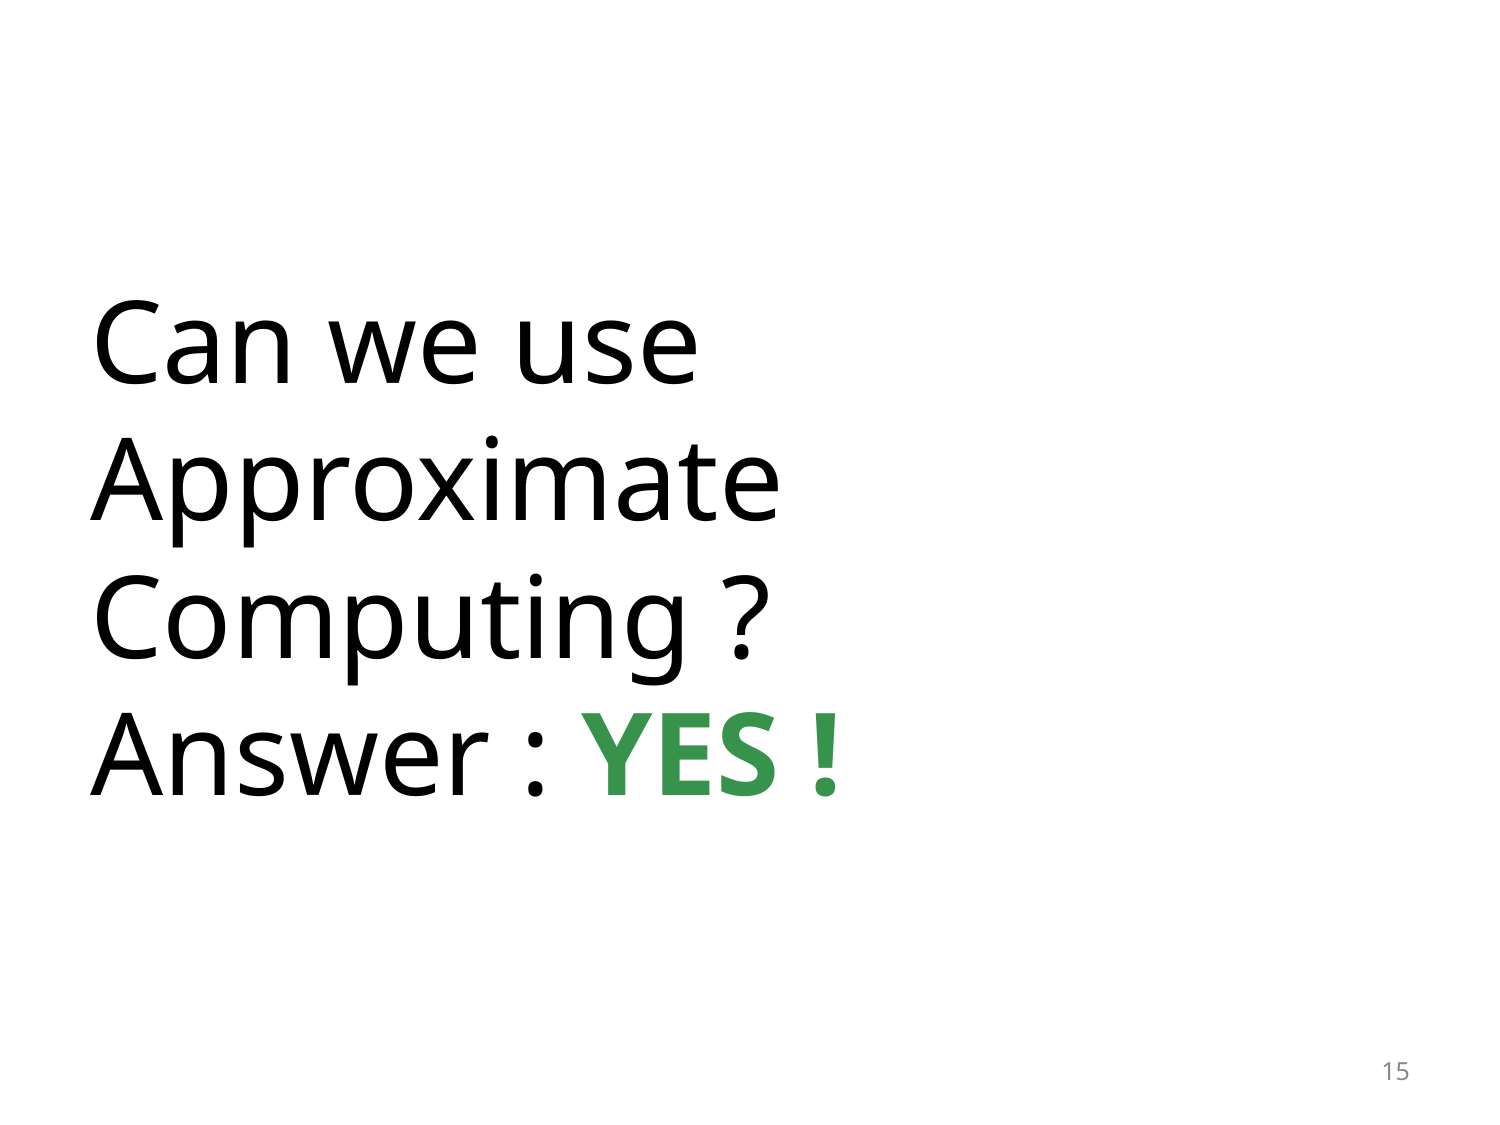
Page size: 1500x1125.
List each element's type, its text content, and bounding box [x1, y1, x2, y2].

title Can we use Approximate Computing ? Answer : YES ! [75, 450, 1426, 638]
slide_number 15 [1074, 1042, 1425, 1103]
